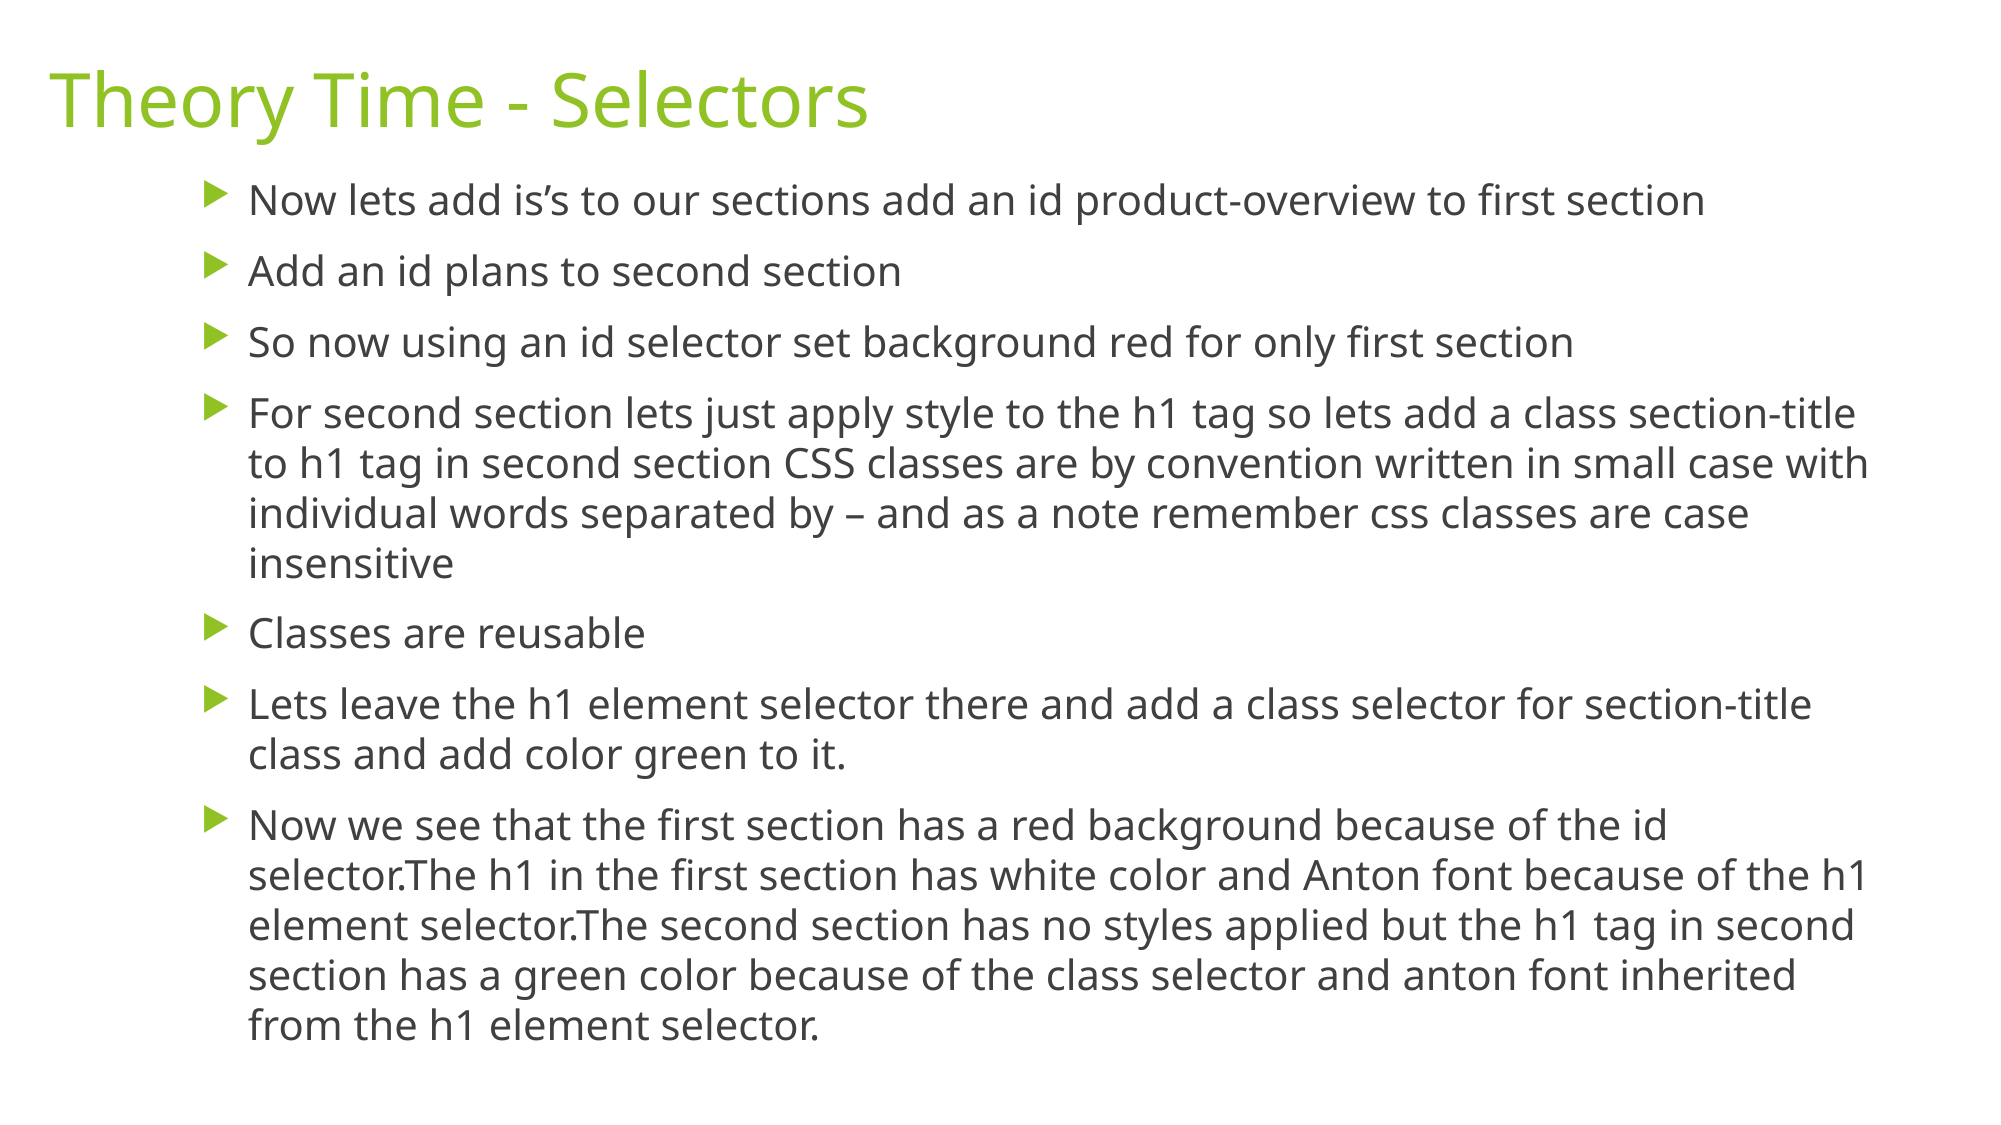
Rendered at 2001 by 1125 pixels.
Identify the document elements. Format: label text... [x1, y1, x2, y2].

title Theory Time - Selectors [34, 45, 1522, 167]
list Now lets add is’s to our sections add an id product-overview to first section Add an id plans to second section So now using an id selector set background red for only first section For second section lets just apply style to the h1 tag so lets add a class section-title to h1 tag in second section CSS classes are by convention written in small case with individual words separated by – and as a note remember css classes are case insensitive Classes are reusable Lets leave the h1 element selector there and add a class selector for section-title class and add color green to it. Now we see that the first section has a red background because of the id selector.The h1 in the first section has white color and Anton font because of the h1 element selector.The second section has no styles applied but the h1 tag in second section has a green color because of the class selector and anton font inherited from the h1 element selector. [111, 166, 1894, 1048]
